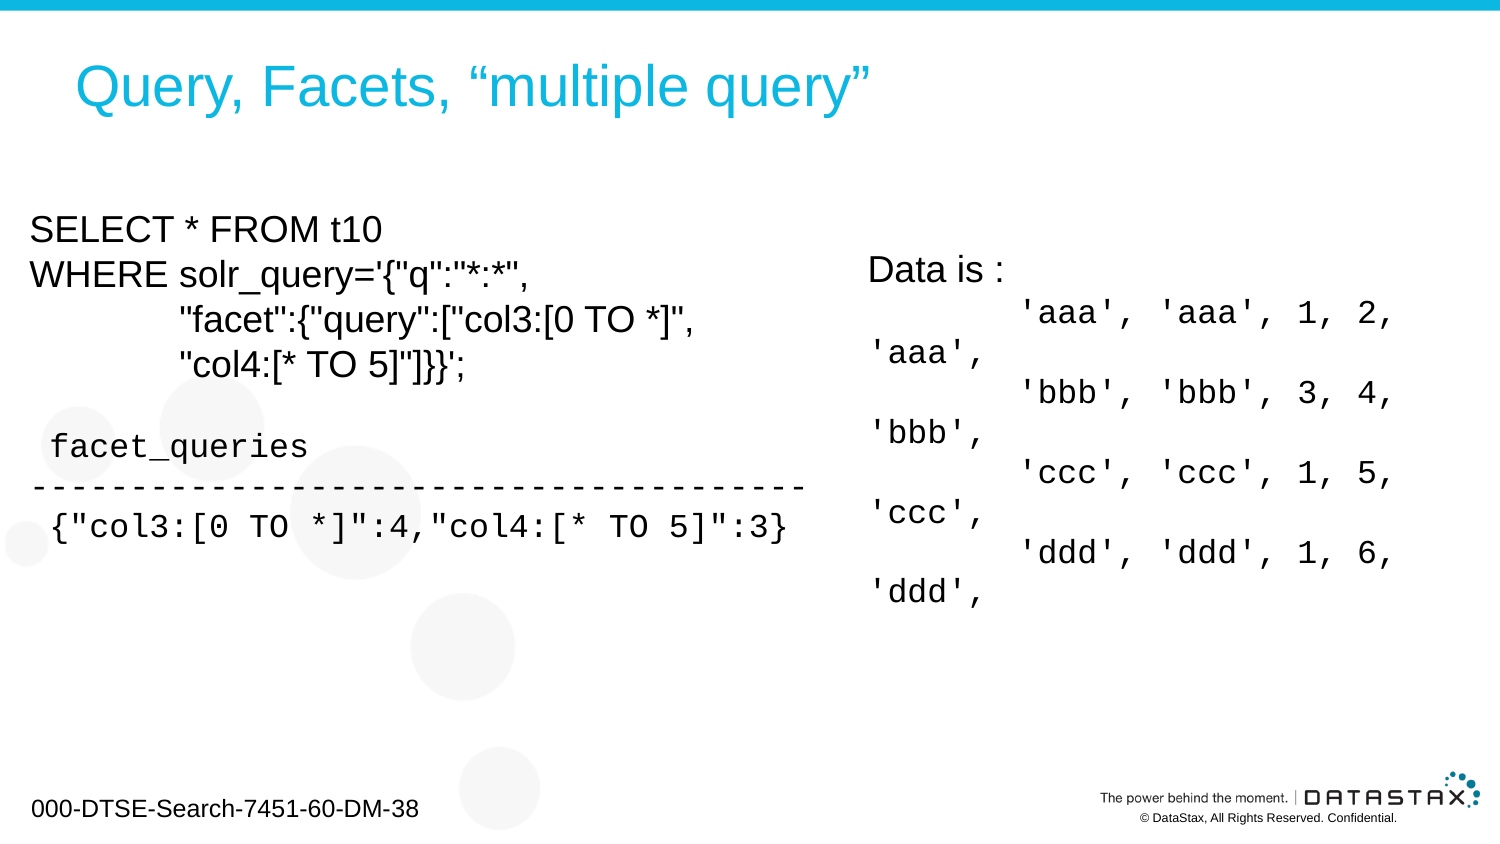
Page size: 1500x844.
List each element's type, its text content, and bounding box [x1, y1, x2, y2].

picture [1085, 756, 1495, 823]
text_box Data is : 'aaa', 'aaa', 1, 2, 'aaa', 'bbb', 'bbb', 3, 4, 'bbb', 'ccc', 'ccc', 1, 5, 'ccc', 'ddd', 'ddd', 1, 6, 'ddd', [866, 237, 1463, 533]
slide_number 000-DTSE-Search-7451-60-DM-38 [16, 785, 720, 831]
title Query, Facets, “multiple query” [75, 44, 1425, 135]
slide_number © DataStax, All Rights Reserved. Confidential. [1125, 802, 1463, 834]
list SELECT * FROM t10 WHERE solr_query='{"q":"*:*", "facet":{"query":["col3:[0 TO *]", "col4:[* TO 5]"]}}'; facet_queries --------------------------------------- {"col3:[0 TO *]":4,"col4:[* TO 5]":3} [28, 197, 849, 644]
